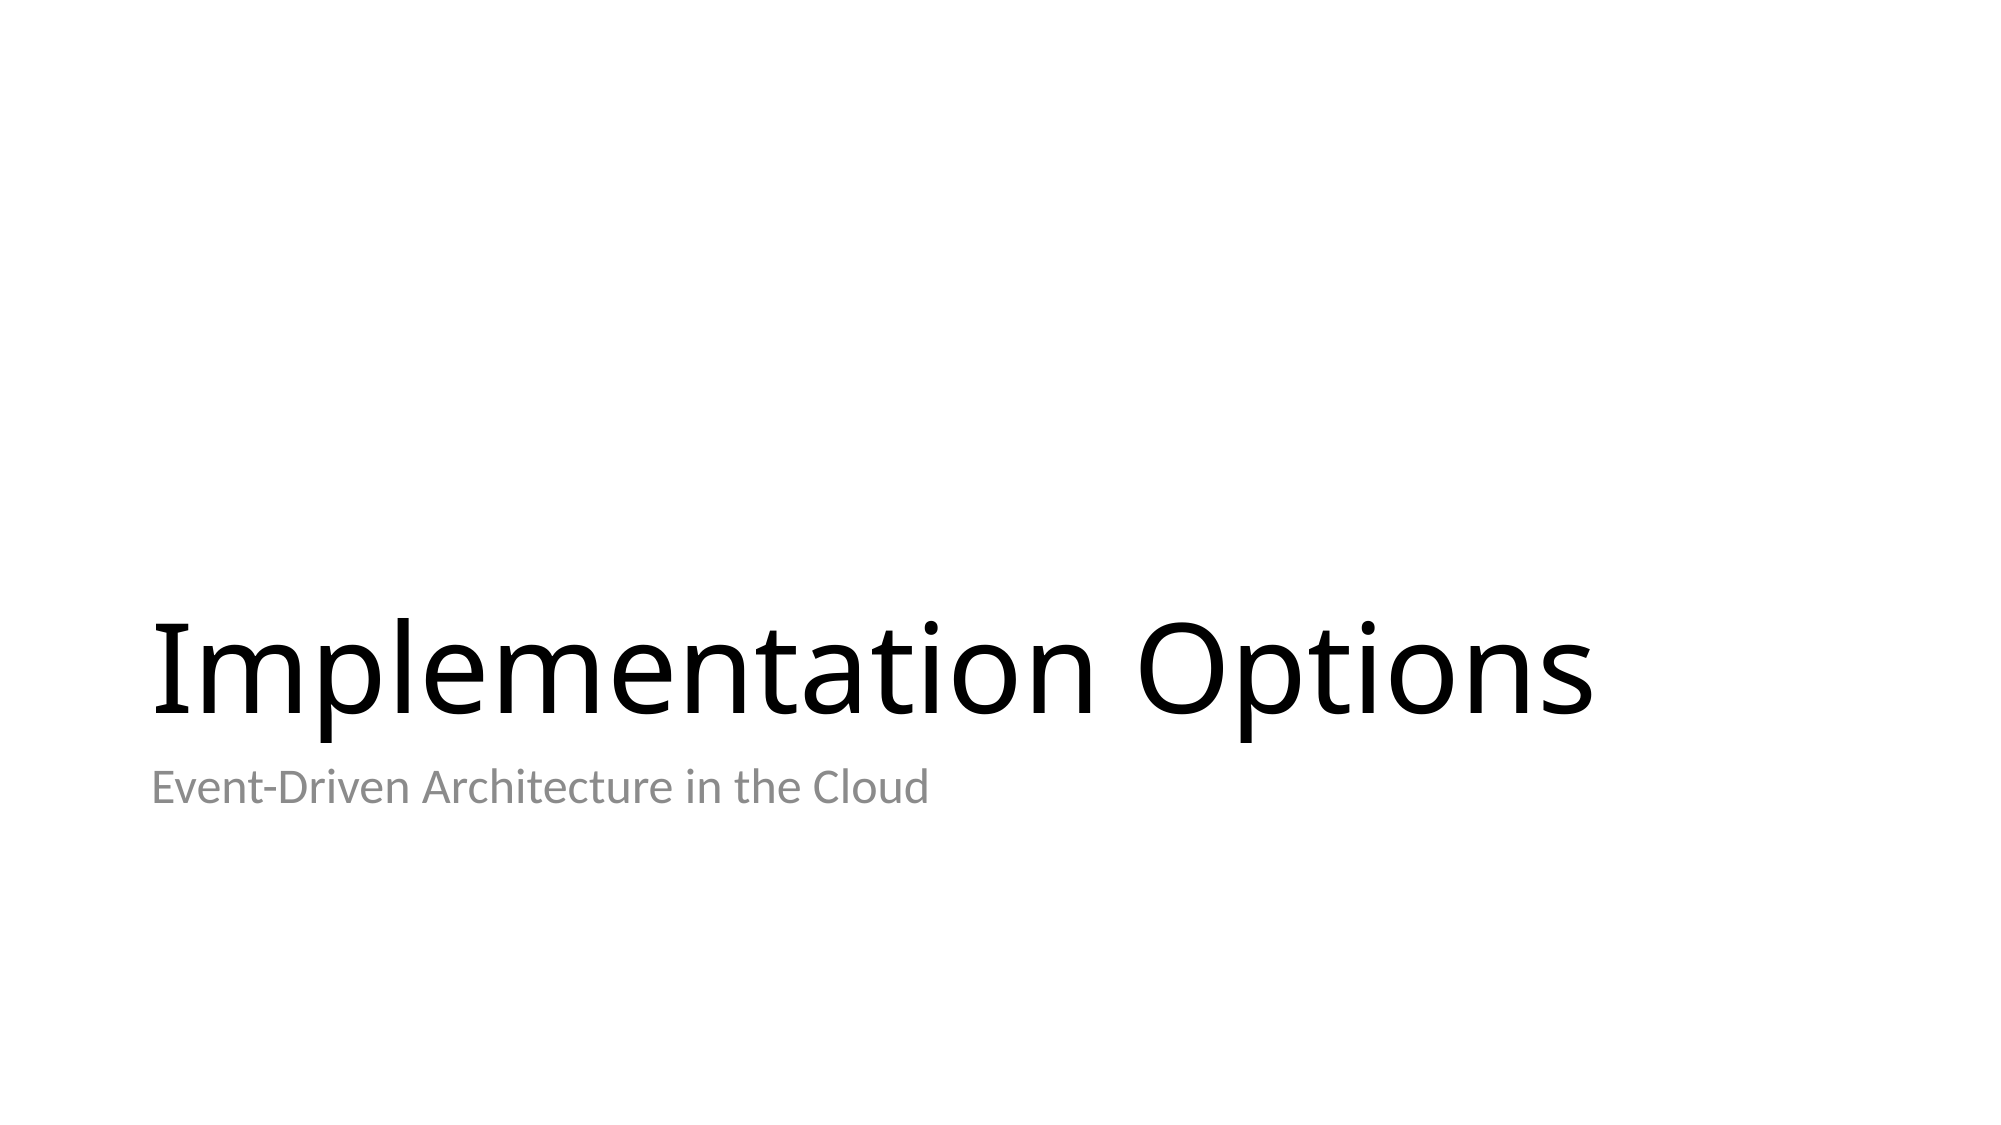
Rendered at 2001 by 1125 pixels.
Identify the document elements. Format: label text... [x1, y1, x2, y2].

title Implementation Options [136, 280, 1862, 749]
list Event-Driven Architecture in the Cloud [136, 752, 1862, 999]
